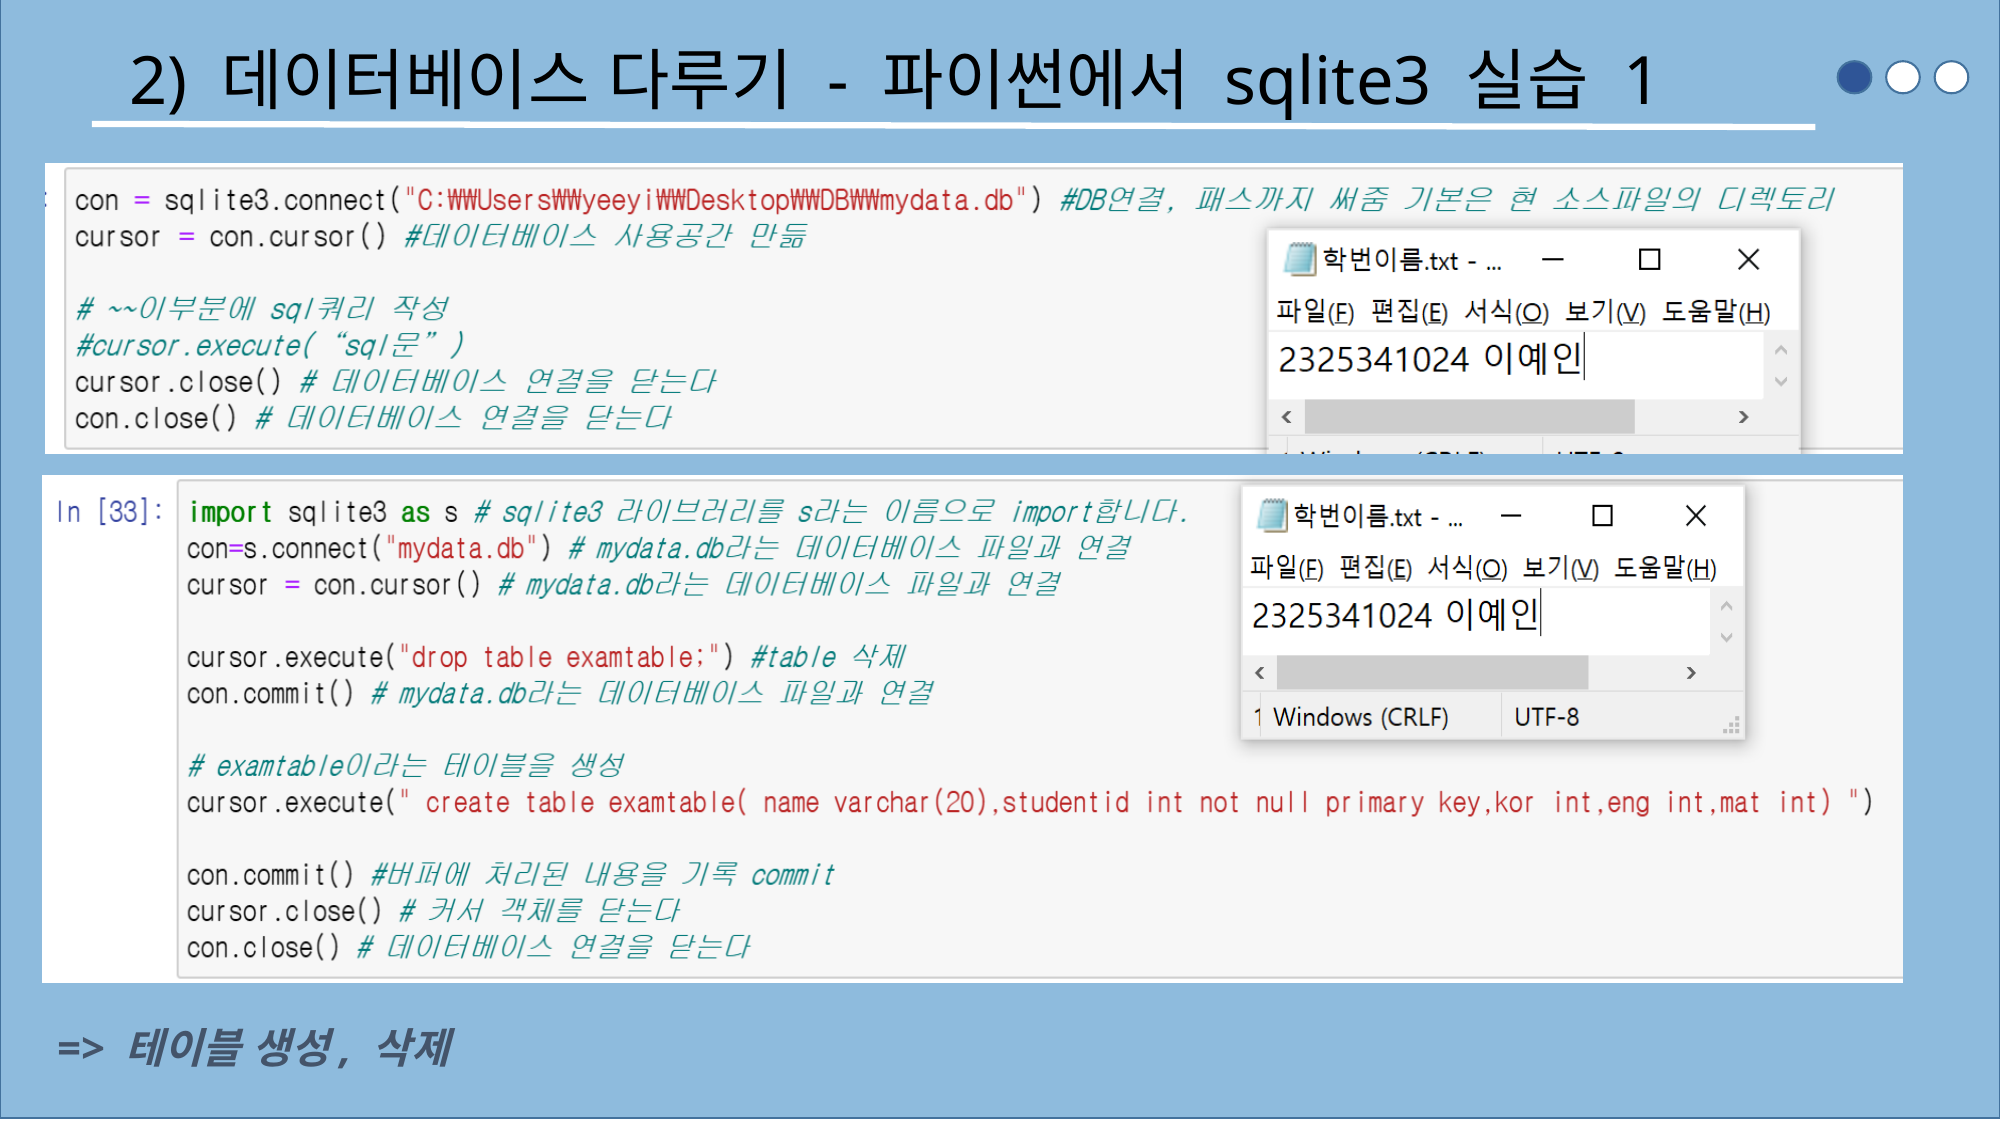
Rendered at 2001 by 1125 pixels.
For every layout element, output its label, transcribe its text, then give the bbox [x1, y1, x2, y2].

text_box [0, 0, 2000, 1119]
text_box 2) 데이터베이스 다루기 - 파이썬에서 sqlite3 실습 1 [114, 30, 1935, 126]
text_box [91, 123, 1816, 127]
picture [42, 475, 1904, 983]
picture [44, 163, 1903, 454]
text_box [1837, 61, 1969, 94]
text_box => 테이블 생성, 삭제 [42, 1014, 1824, 1080]
